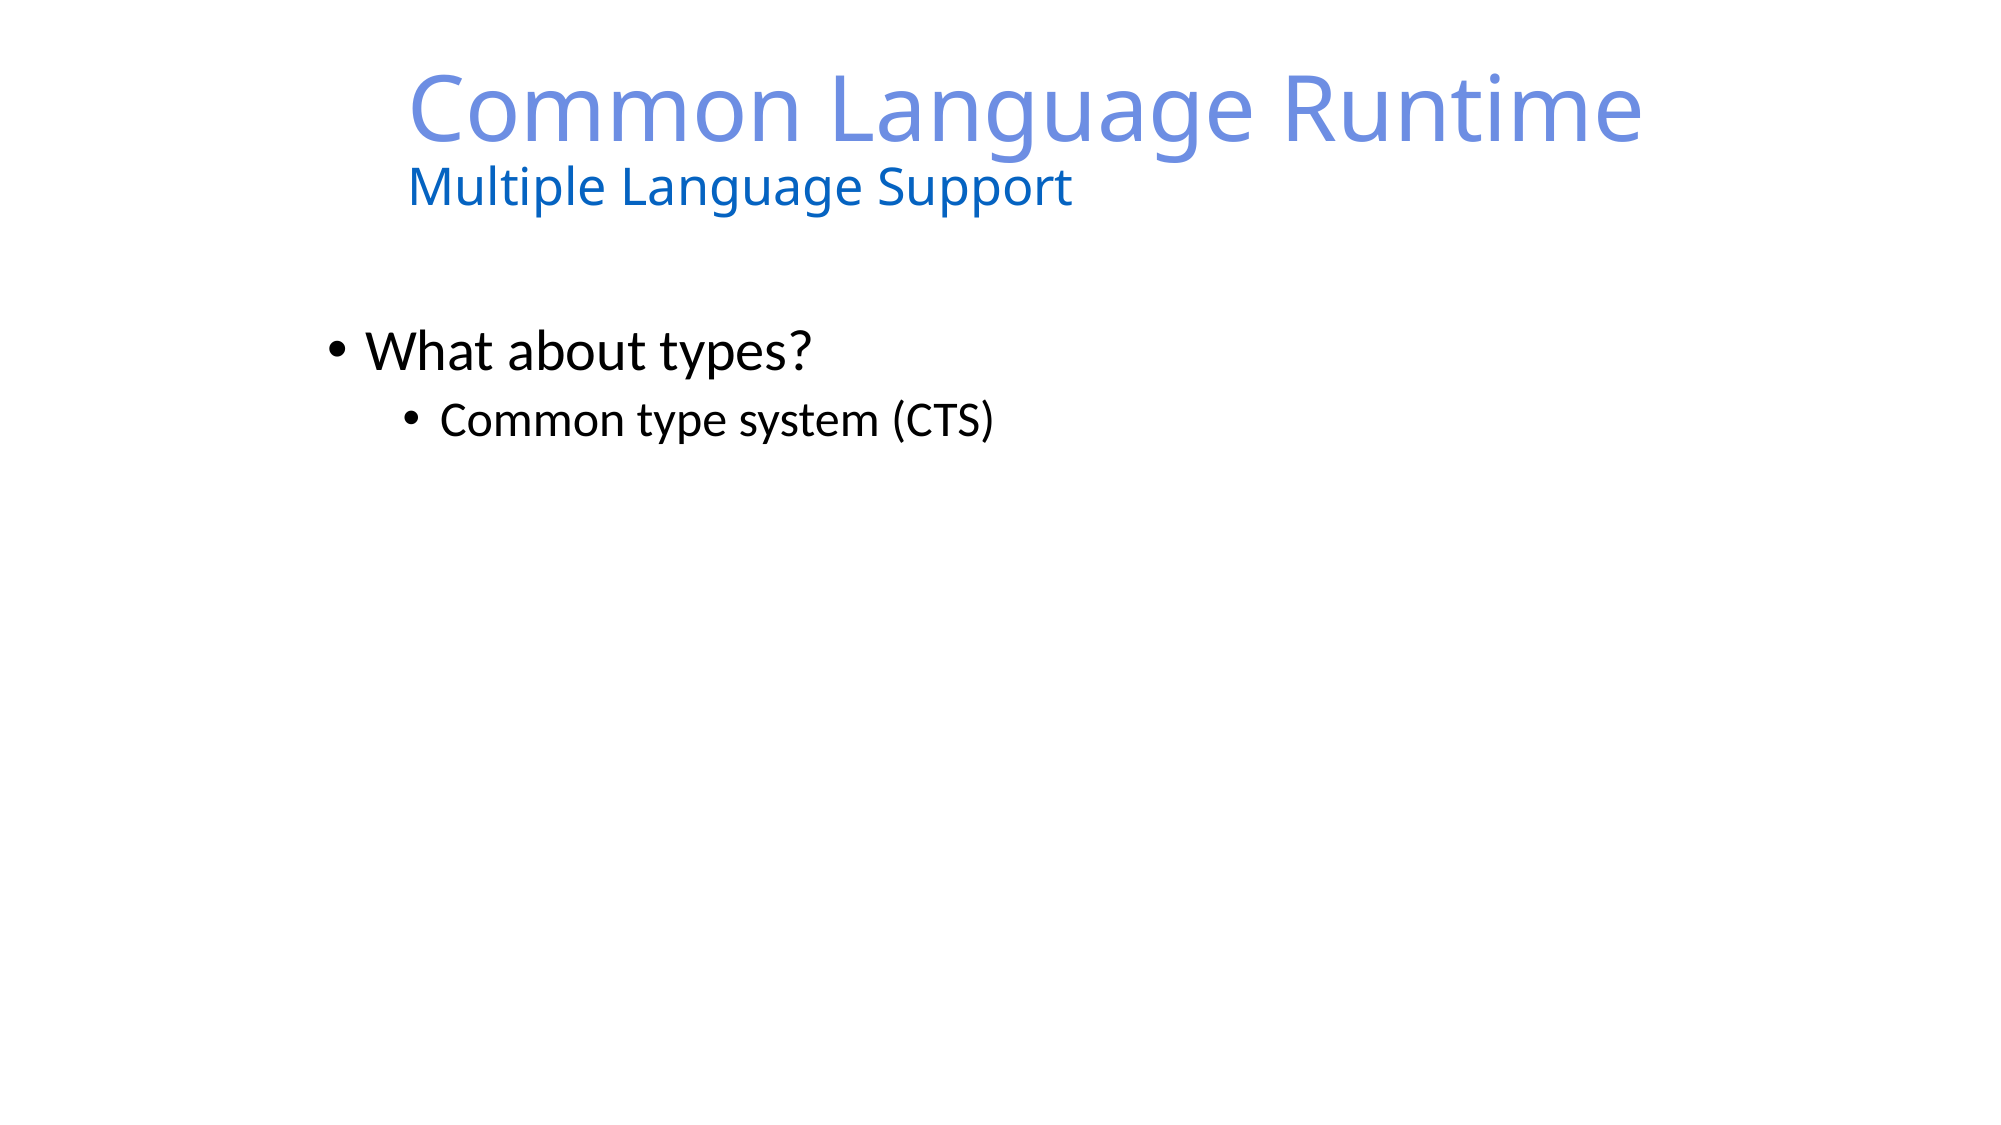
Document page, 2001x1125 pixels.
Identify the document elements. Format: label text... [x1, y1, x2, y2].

list What about types? Common type system (CTS) [312, 312, 1713, 748]
title Common Language Runtime Multiple Language Support [312, 37, 1713, 242]
